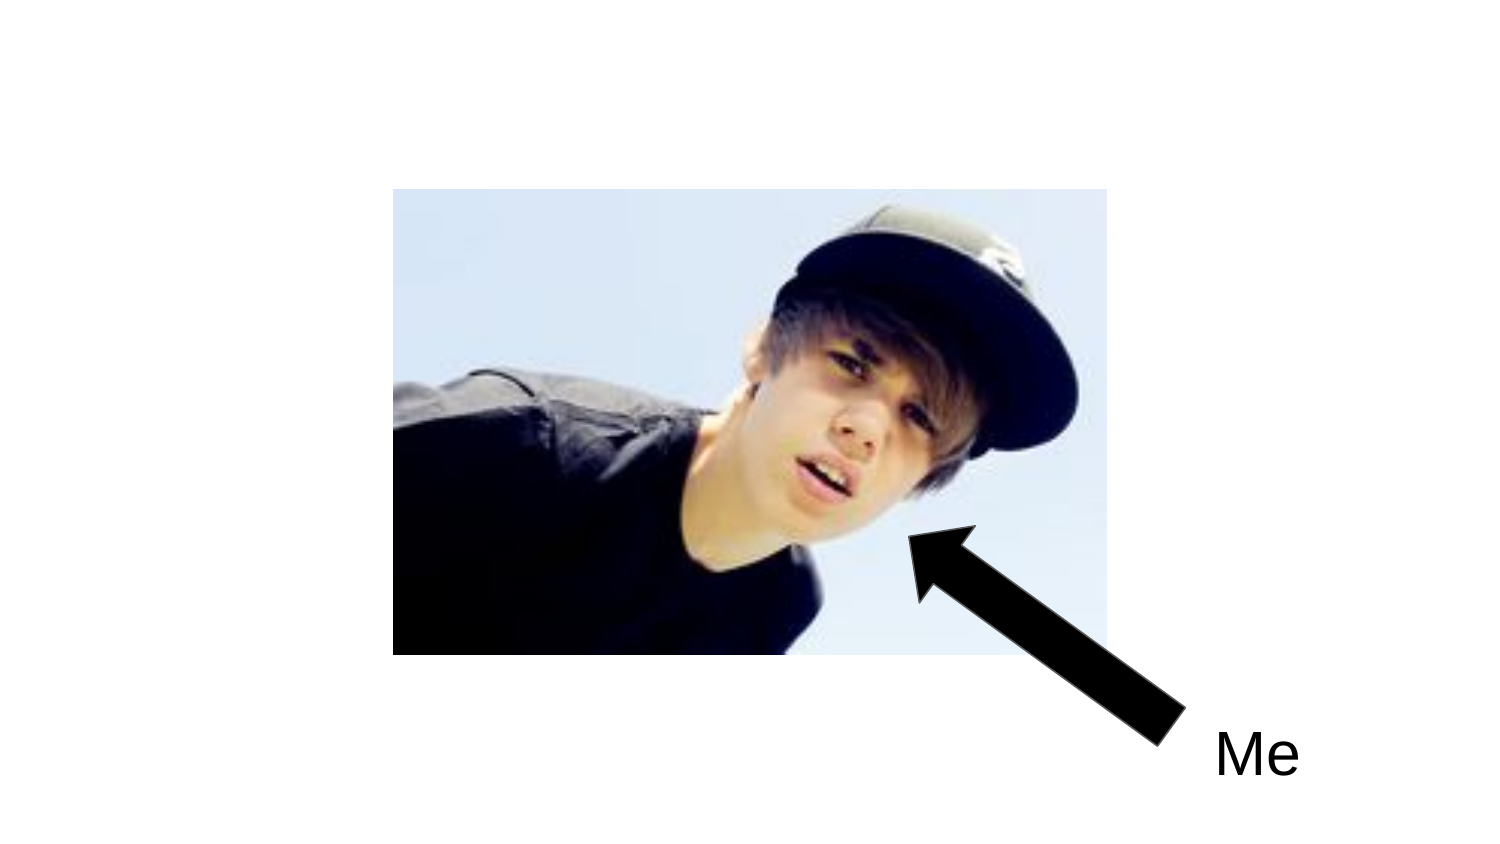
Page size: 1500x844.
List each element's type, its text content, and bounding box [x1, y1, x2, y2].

picture [393, 189, 1107, 655]
text_box Me [1199, 697, 1380, 793]
text_box [1042, 652, 1186, 747]
